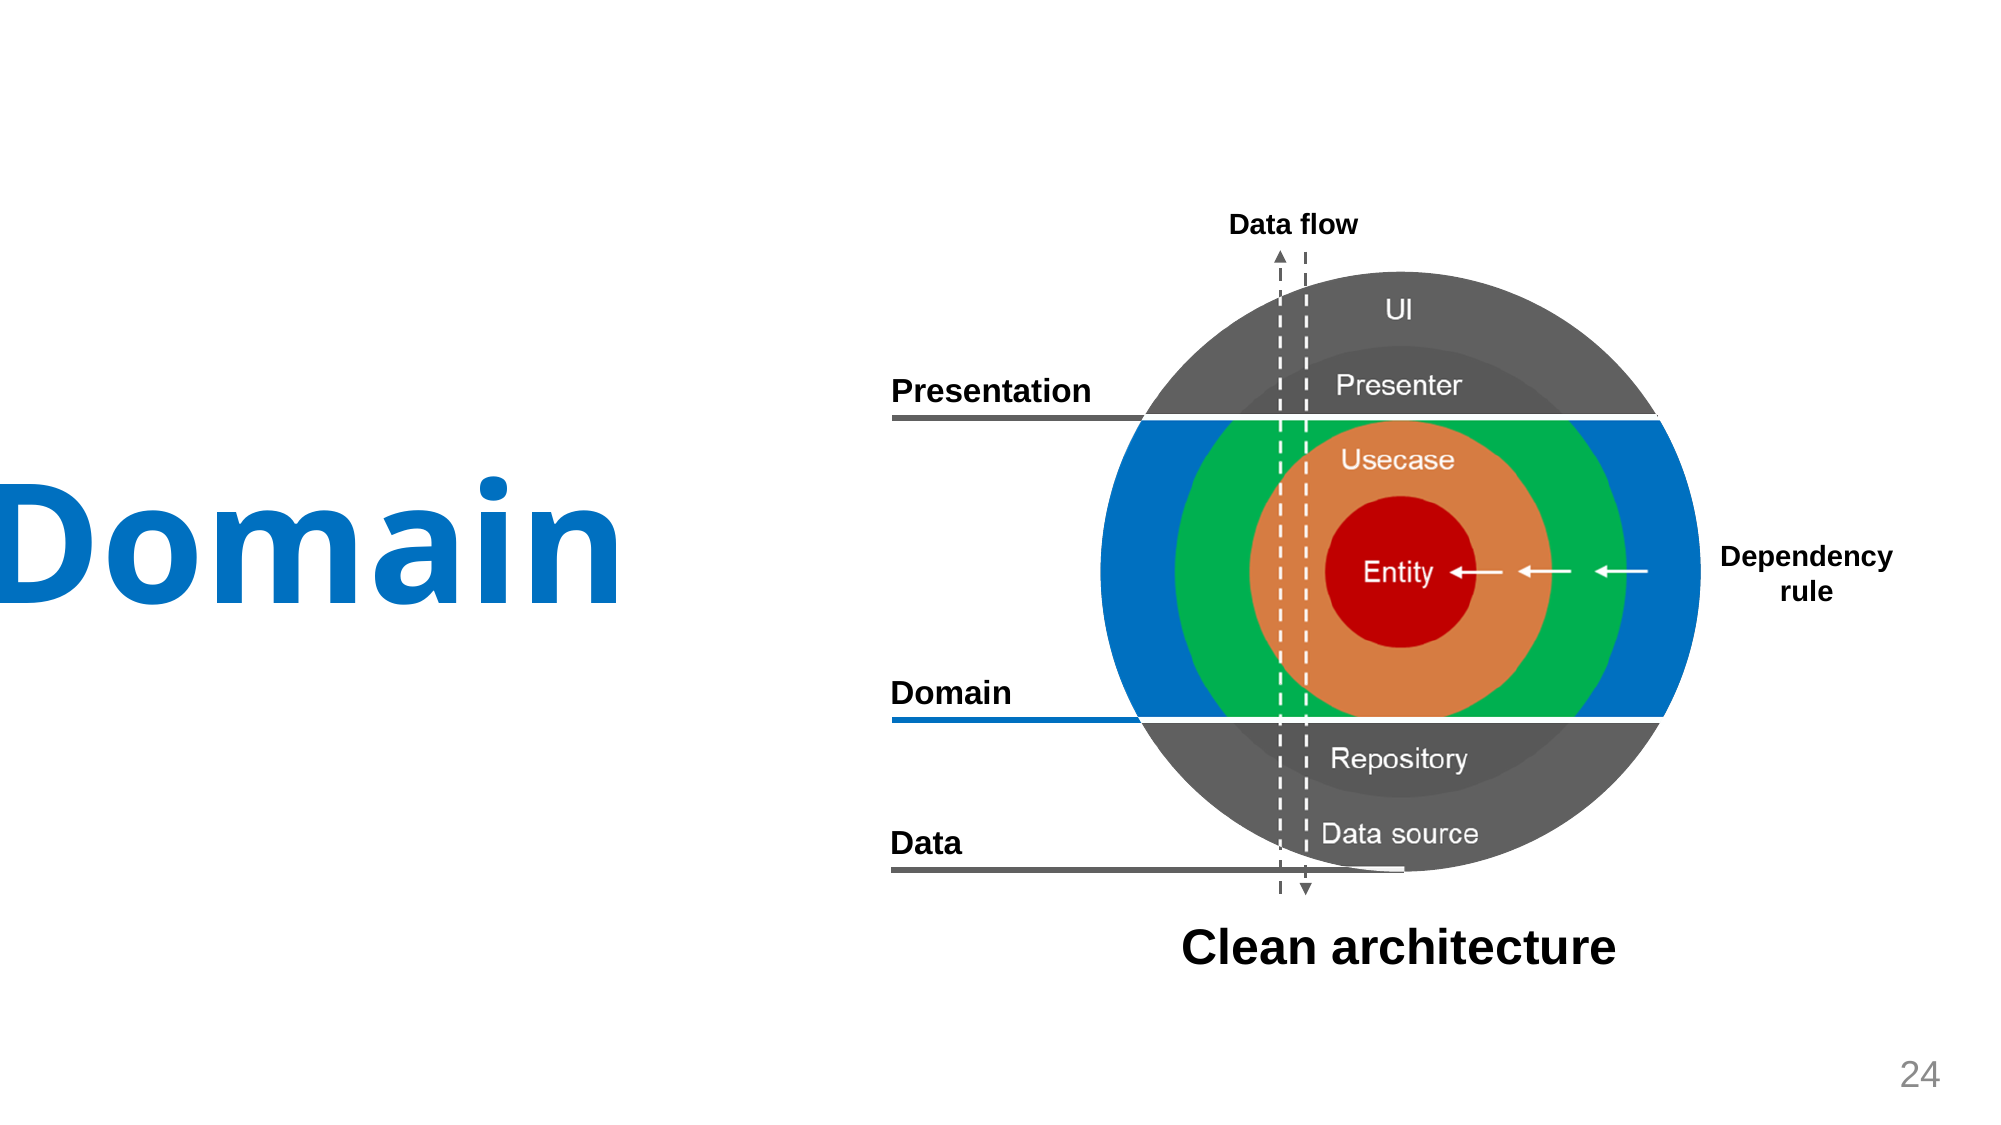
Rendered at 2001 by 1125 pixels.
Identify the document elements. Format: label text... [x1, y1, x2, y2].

text_box Data flow [1214, 198, 1374, 249]
picture [1100, 271, 1701, 872]
text_box Presentation [876, 361, 1100, 417]
text_box Clean architecture [1166, 906, 1633, 982]
text_box Dependency rule [1705, 529, 1909, 615]
text_box Data [875, 814, 978, 869]
text_box Domain [875, 663, 1028, 719]
text_box Domain [0, 429, 645, 645]
